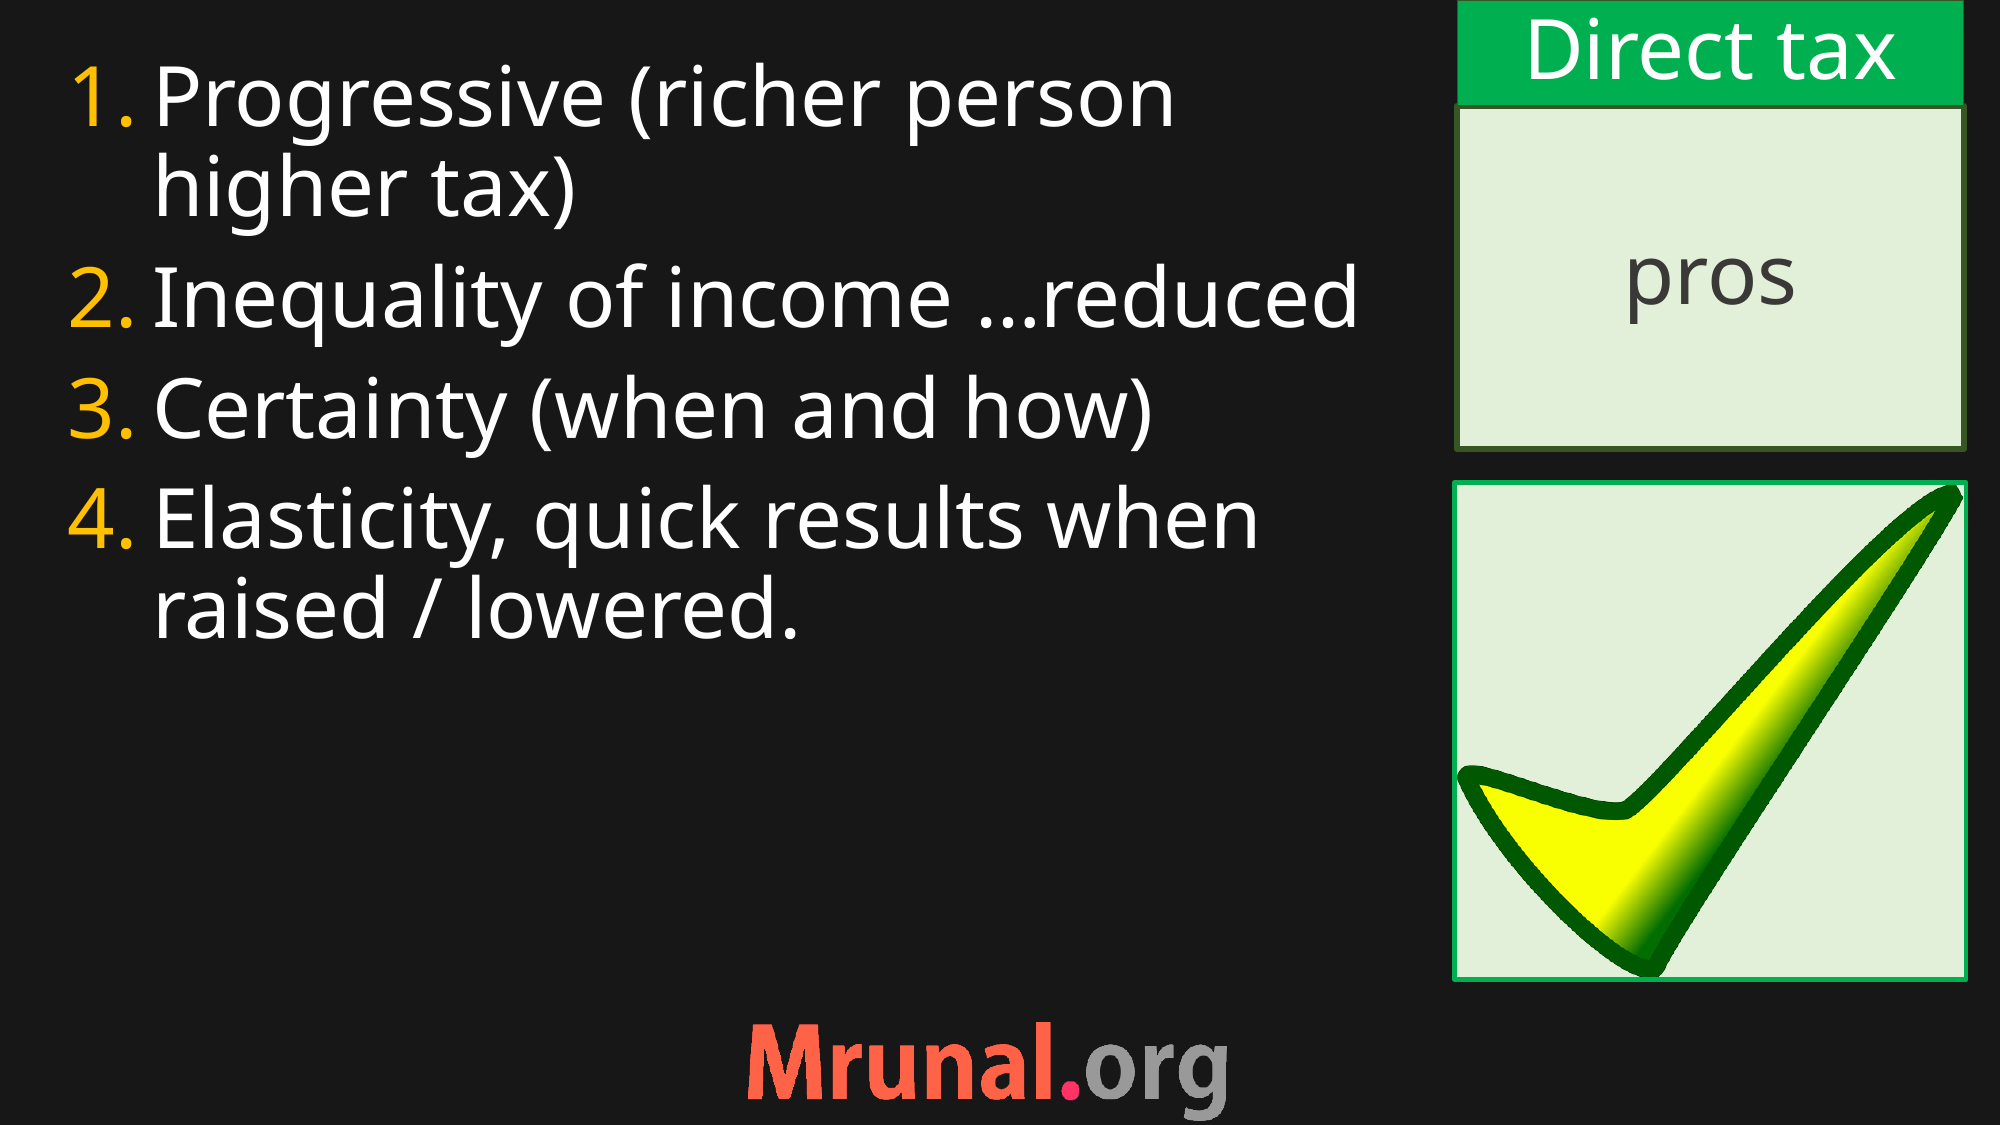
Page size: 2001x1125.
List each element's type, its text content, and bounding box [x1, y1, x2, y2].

picture [741, 1014, 1230, 1125]
list Progressive (richer person higher tax) Inequality of income …reduced Certainty (when and how) Elasticity, quick results when raised / lowered. [52, 47, 1447, 1014]
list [1456, 484, 1964, 978]
title pros [1454, 103, 1967, 452]
list Direct tax [1457, 0, 1964, 106]
